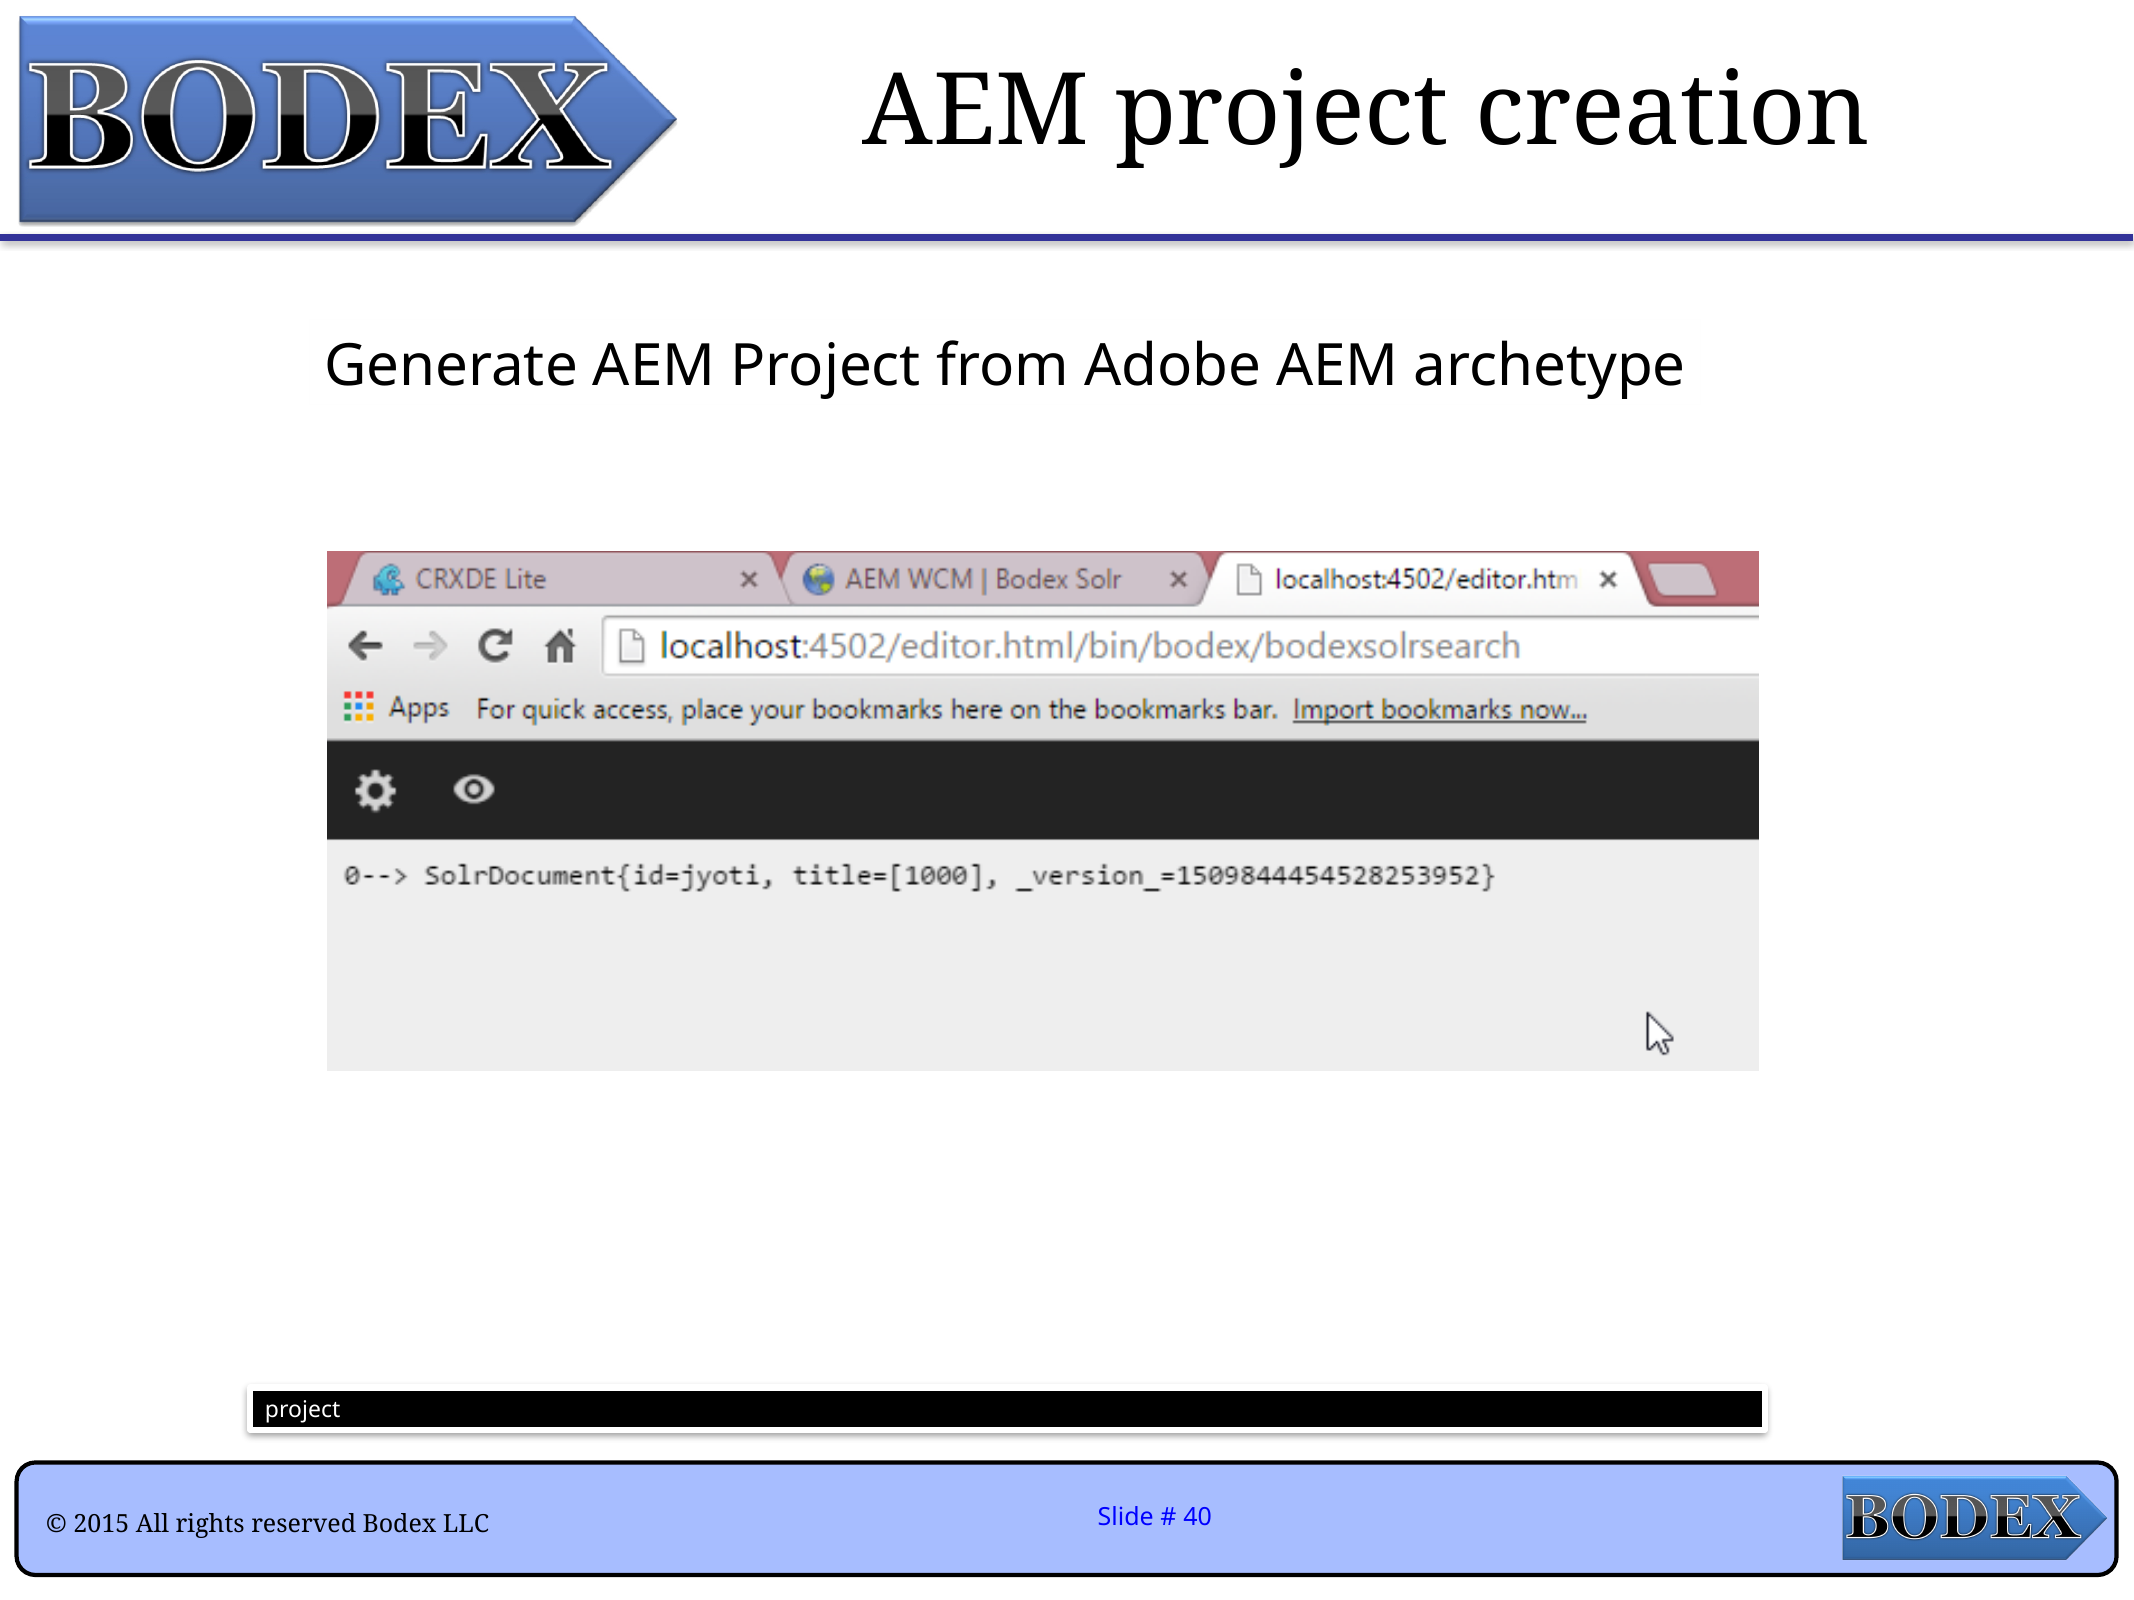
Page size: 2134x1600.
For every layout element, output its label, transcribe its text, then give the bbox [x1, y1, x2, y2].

picture [1841, 1474, 2109, 1562]
text_box AEM project creation [629, 37, 2105, 173]
picture [16, 12, 680, 227]
text_box Generate AEM Project from Adobe AEM archetype [309, 319, 1701, 405]
text_box project [247, 1384, 1768, 1433]
slide_number Slide # 40 [729, 1475, 1227, 1561]
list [326, 551, 1759, 1071]
